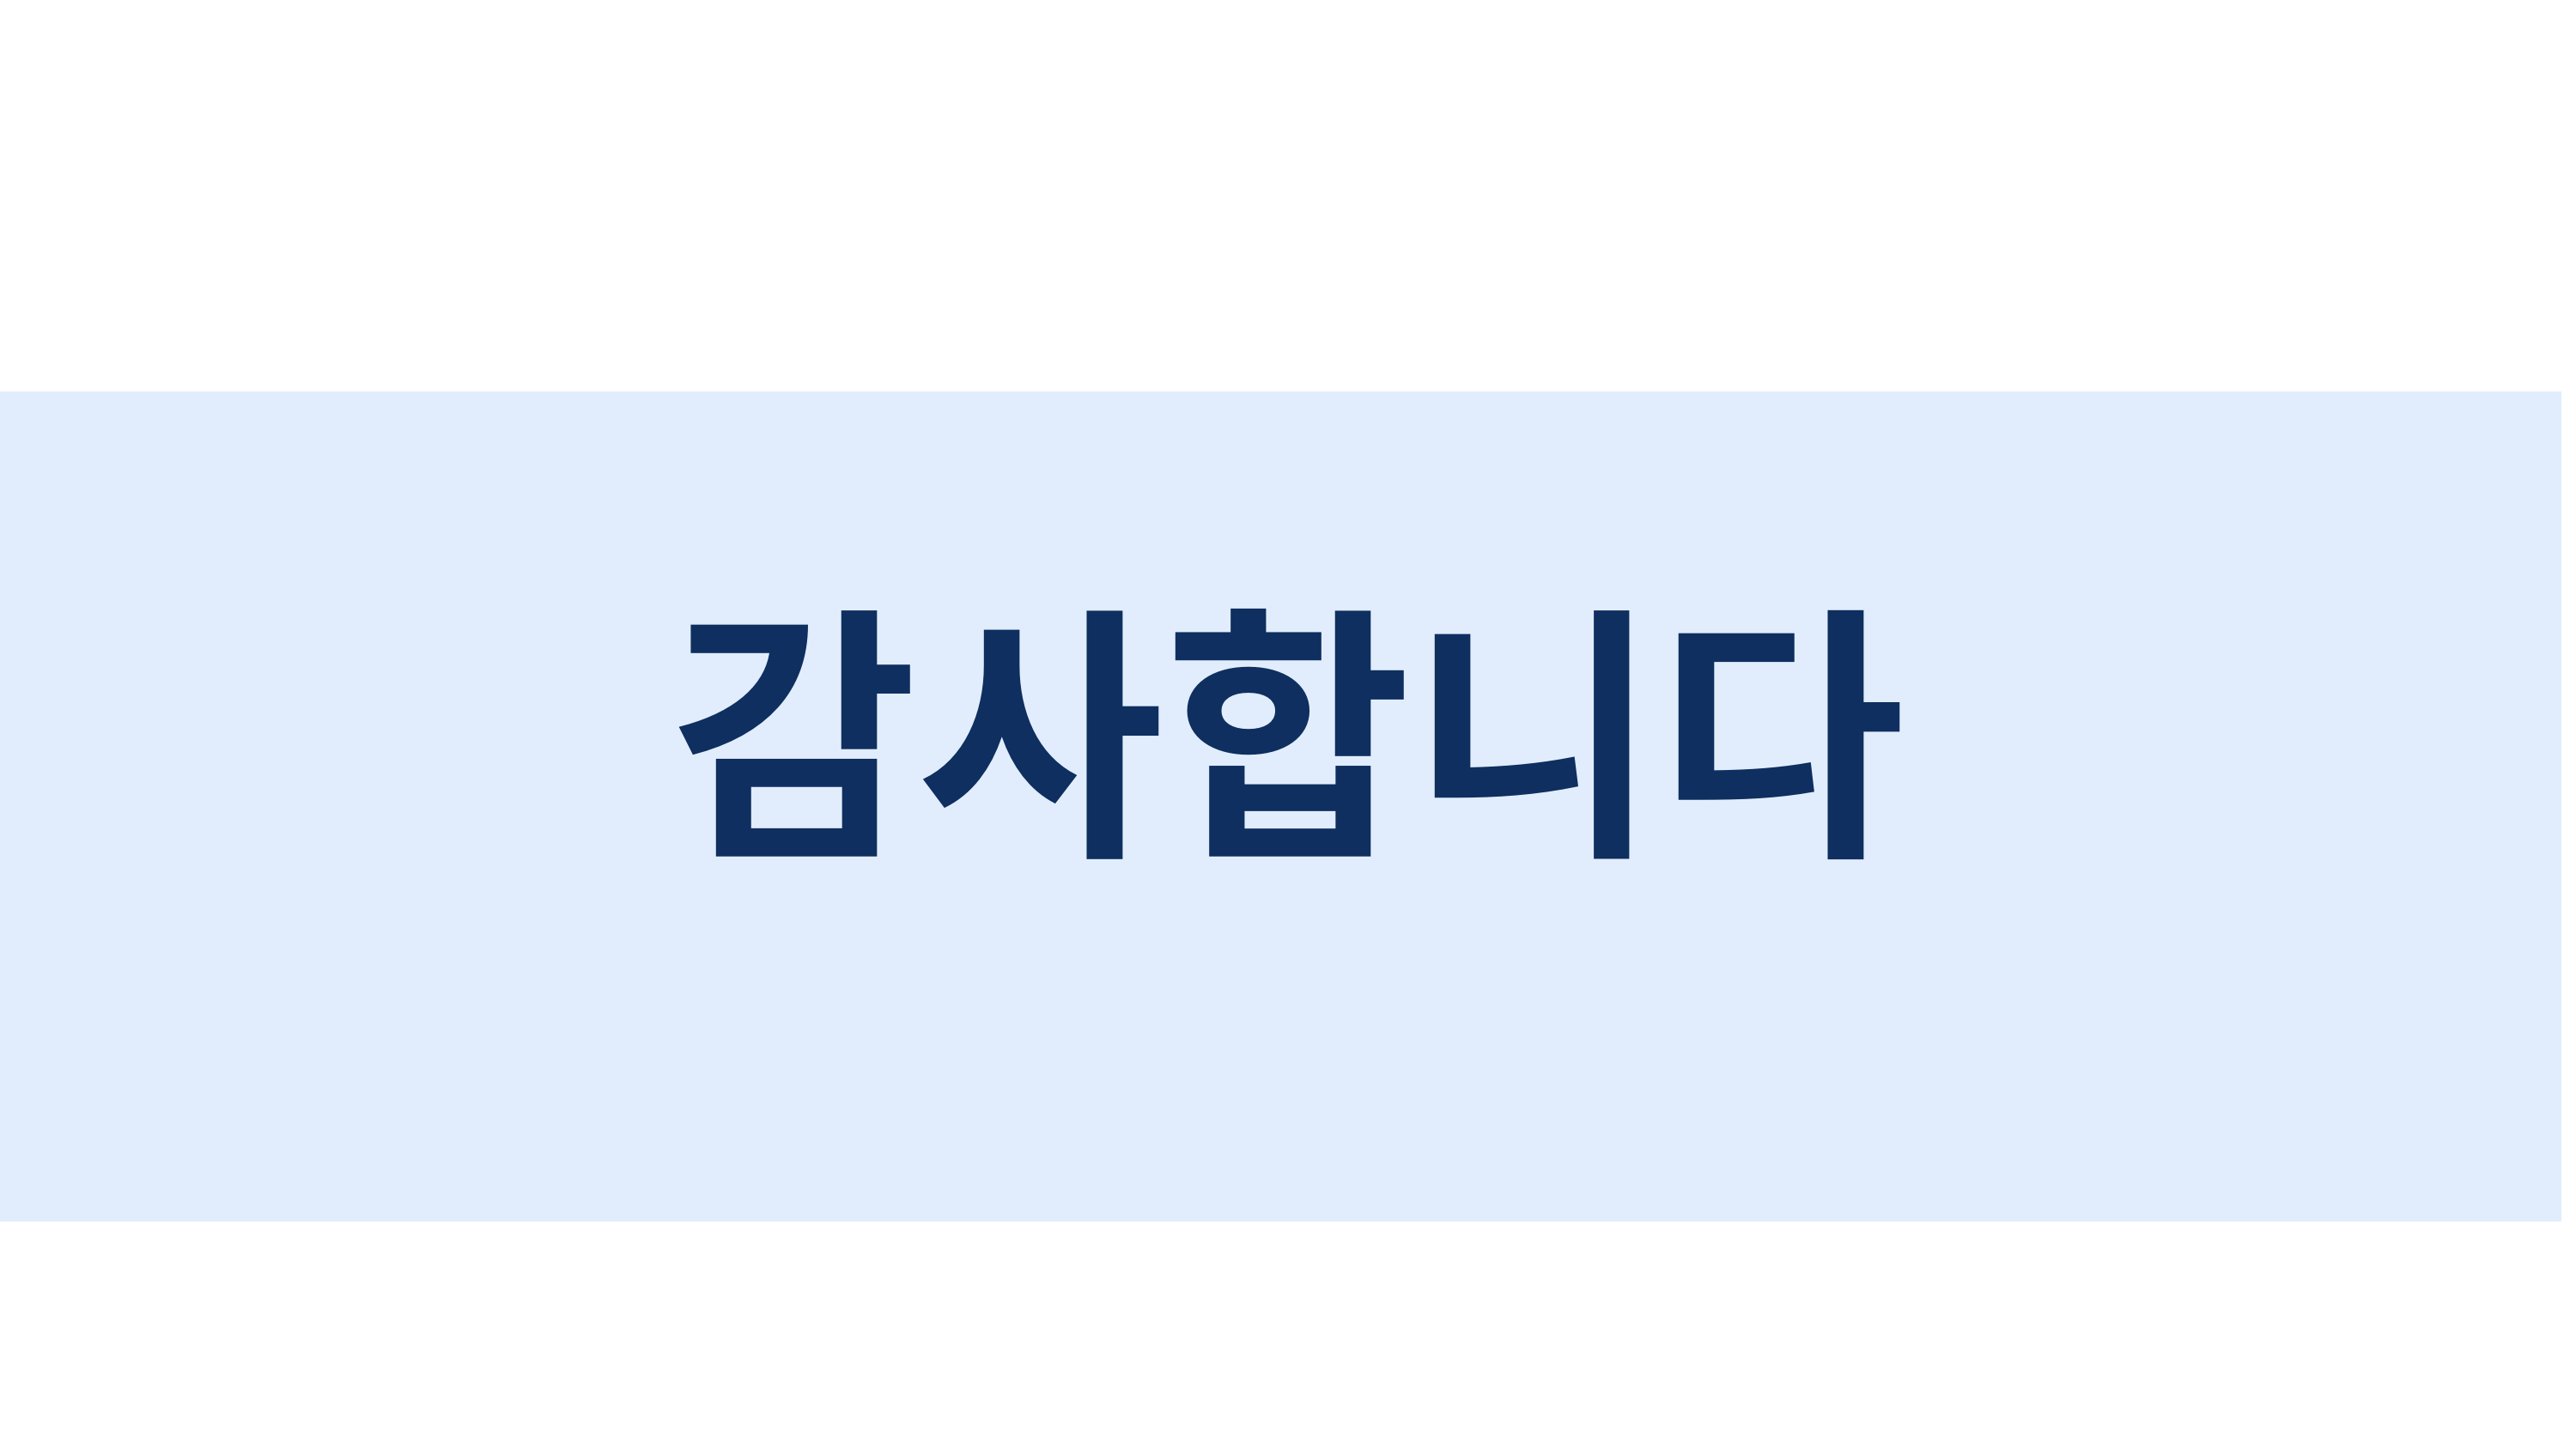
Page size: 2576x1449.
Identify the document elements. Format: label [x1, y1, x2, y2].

text_box [0, 391, 2562, 1222]
